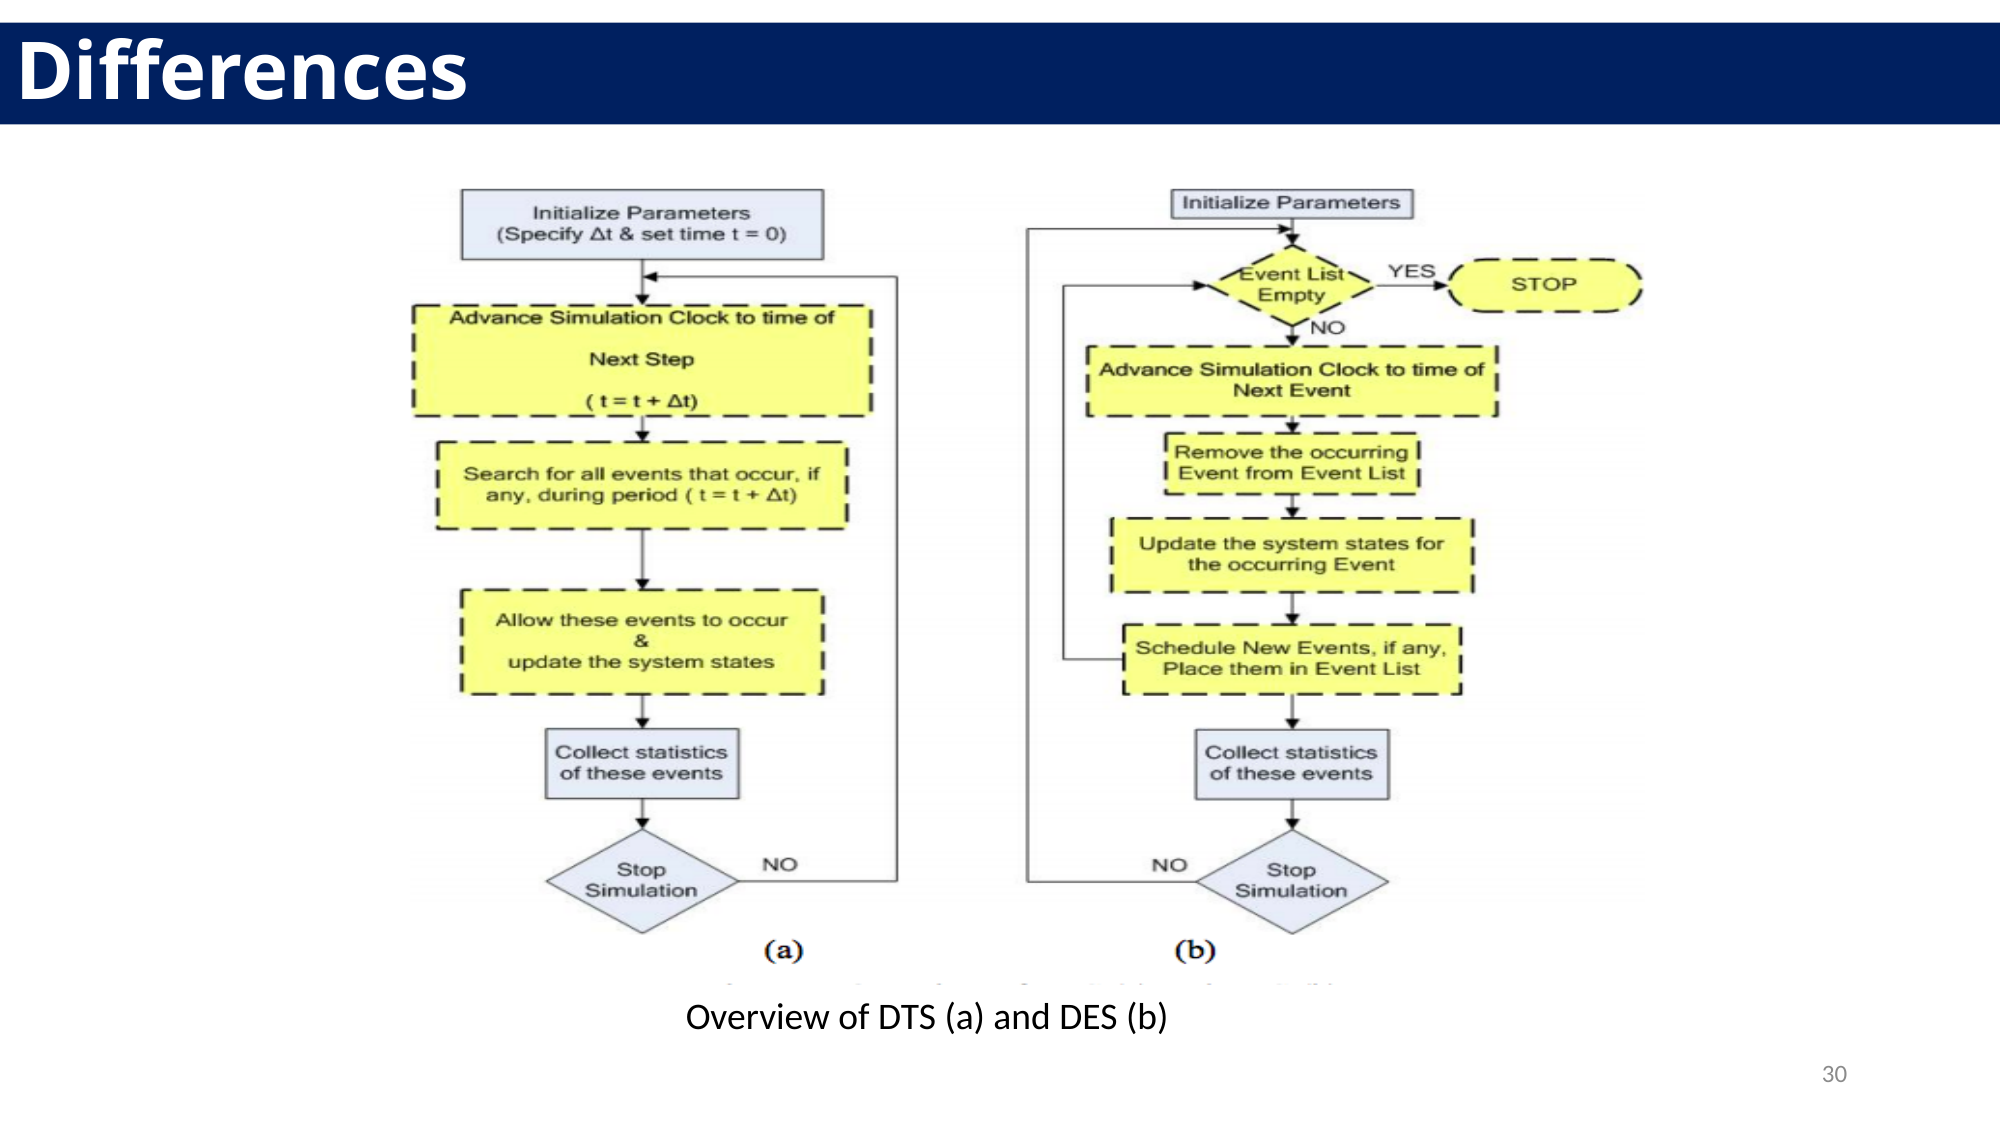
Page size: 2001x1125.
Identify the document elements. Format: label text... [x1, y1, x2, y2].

slide_number 30 [1412, 1042, 1863, 1103]
picture [292, 171, 1708, 985]
text_box Differences [0, 22, 2000, 125]
text_box Overview of DTS (a) and DES (b) [671, 985, 1377, 1045]
